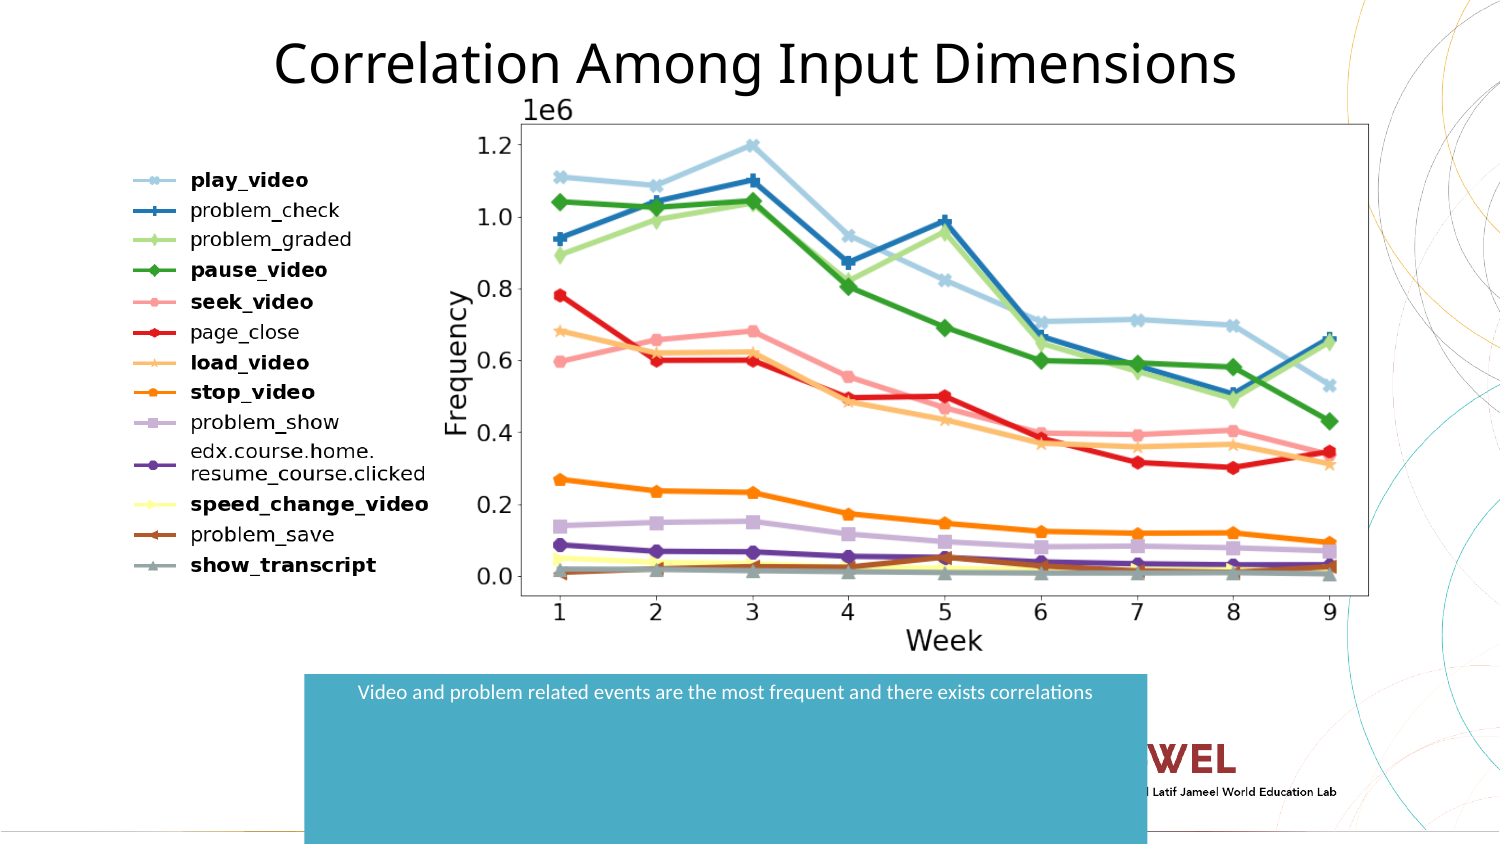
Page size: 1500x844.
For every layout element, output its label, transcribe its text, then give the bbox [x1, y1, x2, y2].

picture [1148, 726, 1361, 812]
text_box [132, 163, 435, 593]
list Video and problem related events are the most frequent and there exists correlations [304, 674, 1148, 844]
picture [435, 91, 1379, 665]
title Correlation Among Input Dimensions [37, 28, 1475, 104]
